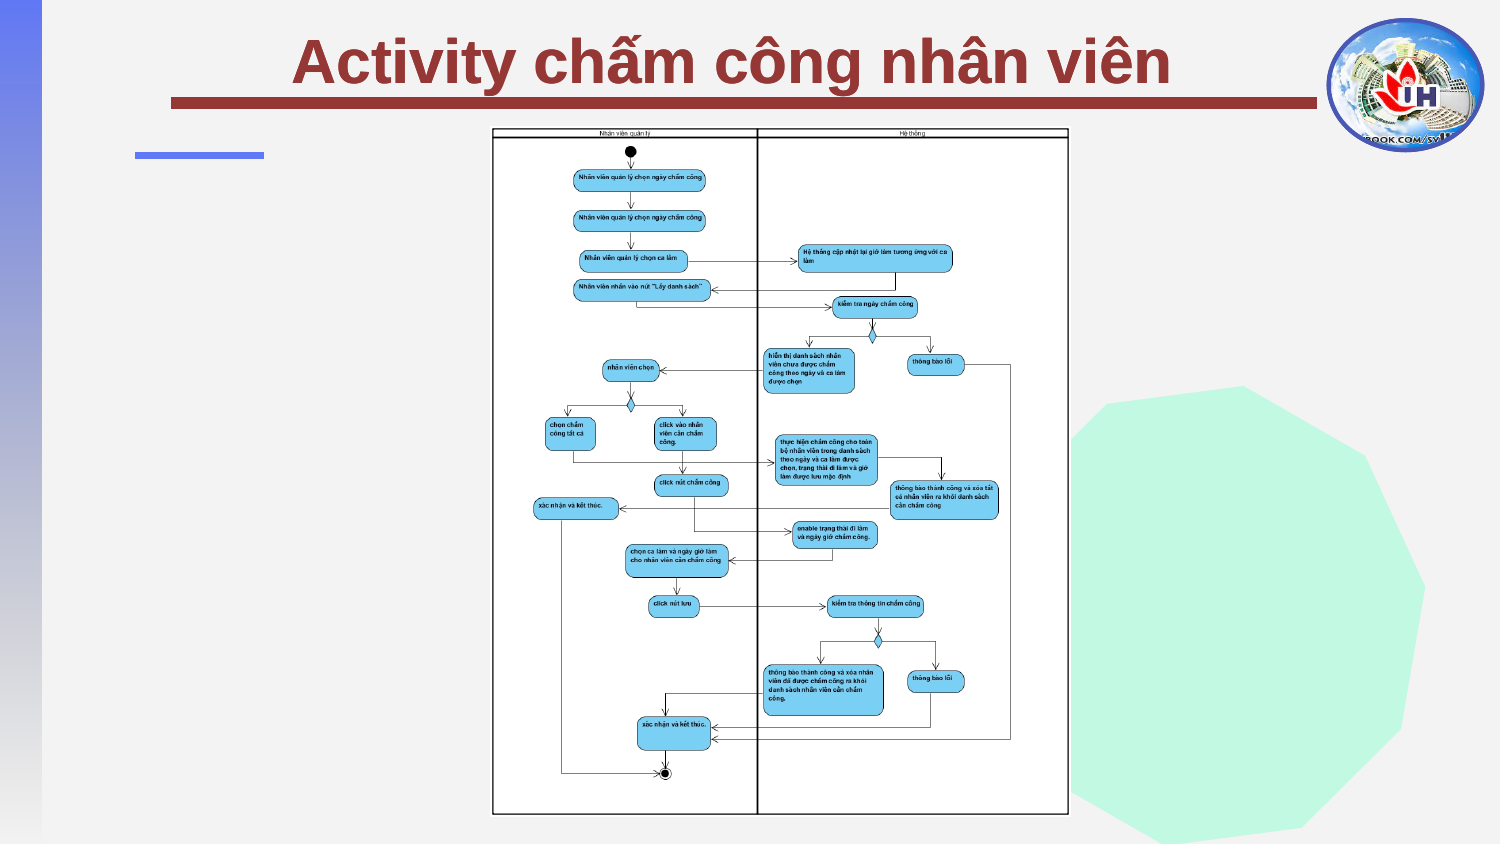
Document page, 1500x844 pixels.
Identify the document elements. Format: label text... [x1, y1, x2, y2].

text_box Activity chấm công nhân viên [159, 20, 1306, 163]
text_box [1326, 18, 1485, 153]
picture [489, 126, 1071, 817]
